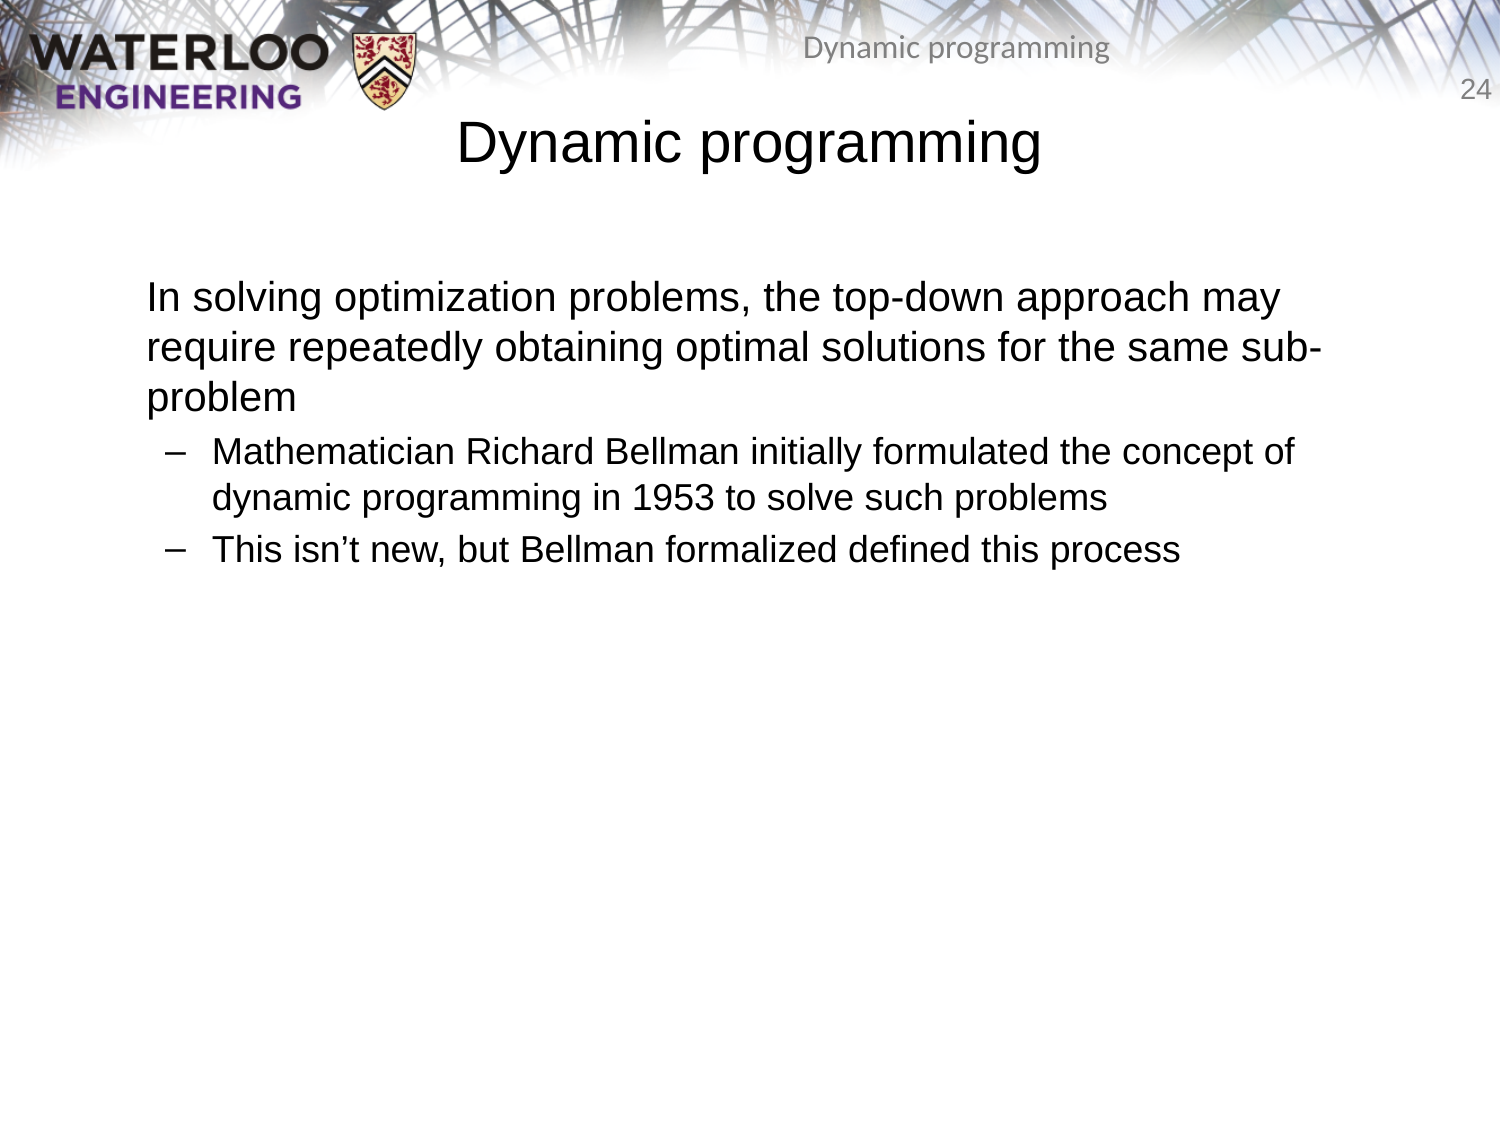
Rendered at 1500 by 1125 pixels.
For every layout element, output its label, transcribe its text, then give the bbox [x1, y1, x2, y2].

list In solving optimization problems, the top-down approach may require repeatedly obtaining optimal solutions for the same sub-problem Mathematician Richard Bellman initially formulated the concept of dynamic programming in 1953 to solve such problems This isn’t new, but Bellman formalized defined this process [74, 262, 1426, 1006]
picture [0, 0, 1500, 1125]
title Dynamic programming [74, 44, 1426, 233]
